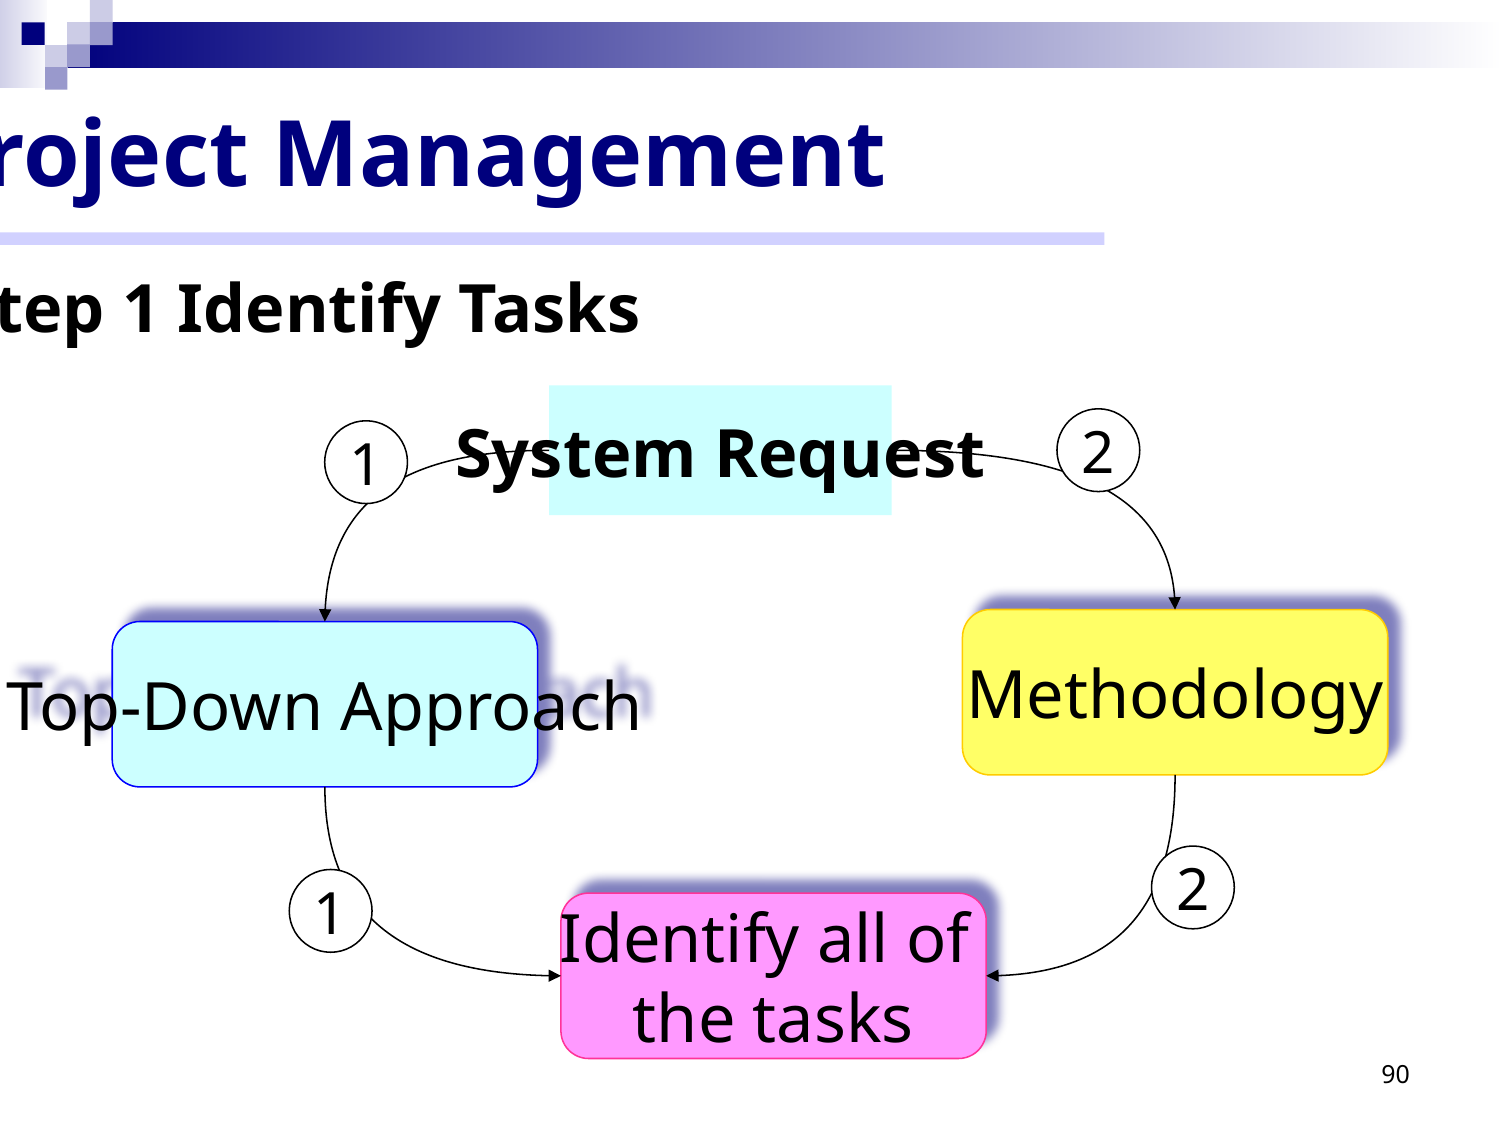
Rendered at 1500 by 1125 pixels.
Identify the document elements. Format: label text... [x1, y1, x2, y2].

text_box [979, 780, 1182, 971]
text_box 2 [1186, 846, 1235, 929]
text_box Identify all of the tasks [560, 893, 987, 1059]
text_box System Request [549, 385, 892, 516]
text_box 1 [327, 420, 405, 448]
text_box 2 [1057, 408, 1140, 448]
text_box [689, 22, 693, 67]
slide_number 90 [1074, 1024, 1426, 1101]
text_box 1 [289, 869, 343, 953]
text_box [348, 763, 538, 1000]
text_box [891, 450, 1176, 610]
text_box Methodology [962, 609, 1388, 775]
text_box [324, 450, 550, 622]
text_box Step 1 Identify Tasks [0, 258, 673, 354]
text_box Top-Down Approach [112, 621, 538, 787]
text_box Project Management [0, 87, 903, 213]
